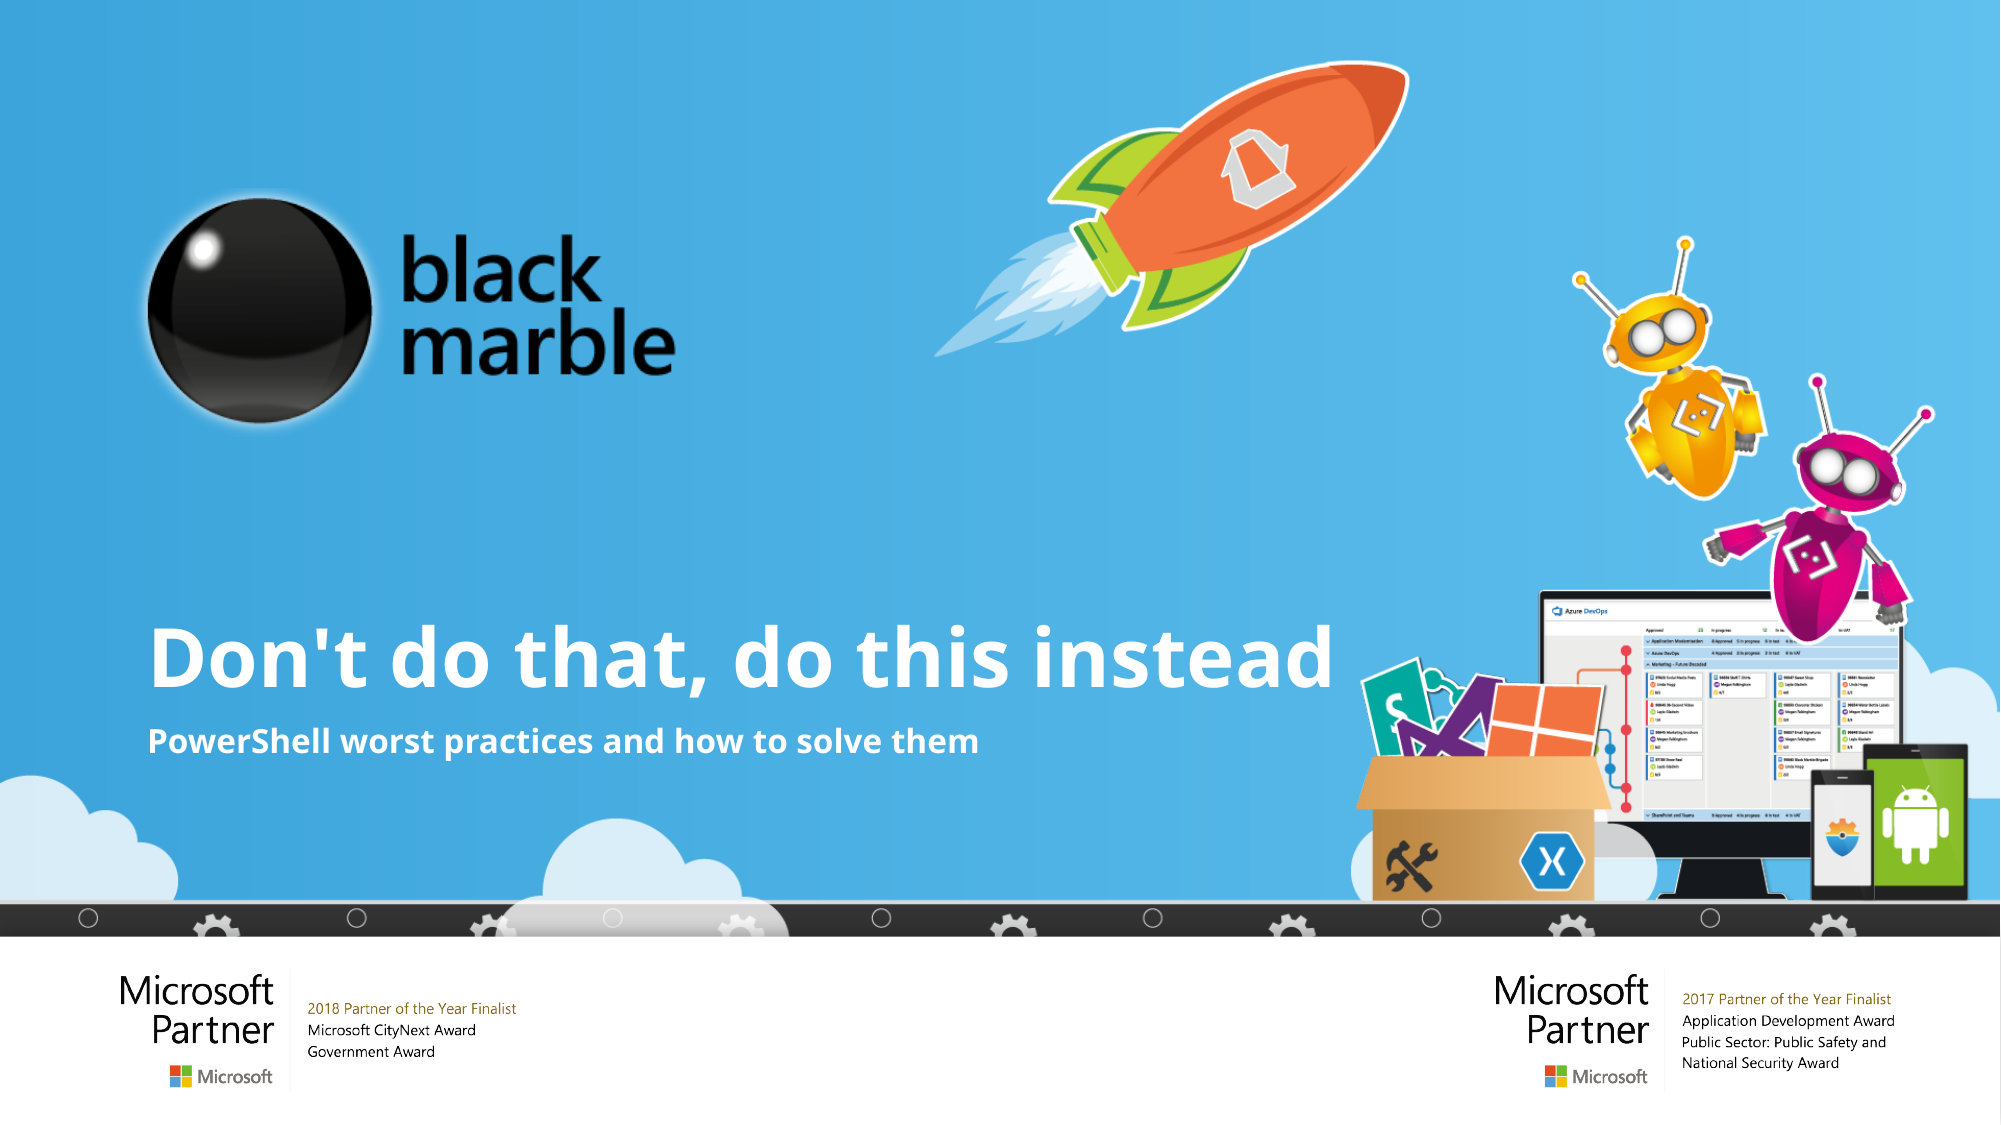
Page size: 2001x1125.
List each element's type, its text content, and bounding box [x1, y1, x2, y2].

picture [121, 969, 516, 1092]
list PowerShell worst practices and how to solve them [132, 716, 1334, 809]
picture [1496, 969, 1894, 1092]
title Don't do that, do this instead [132, 496, 1364, 713]
picture [0, 0, 2000, 936]
